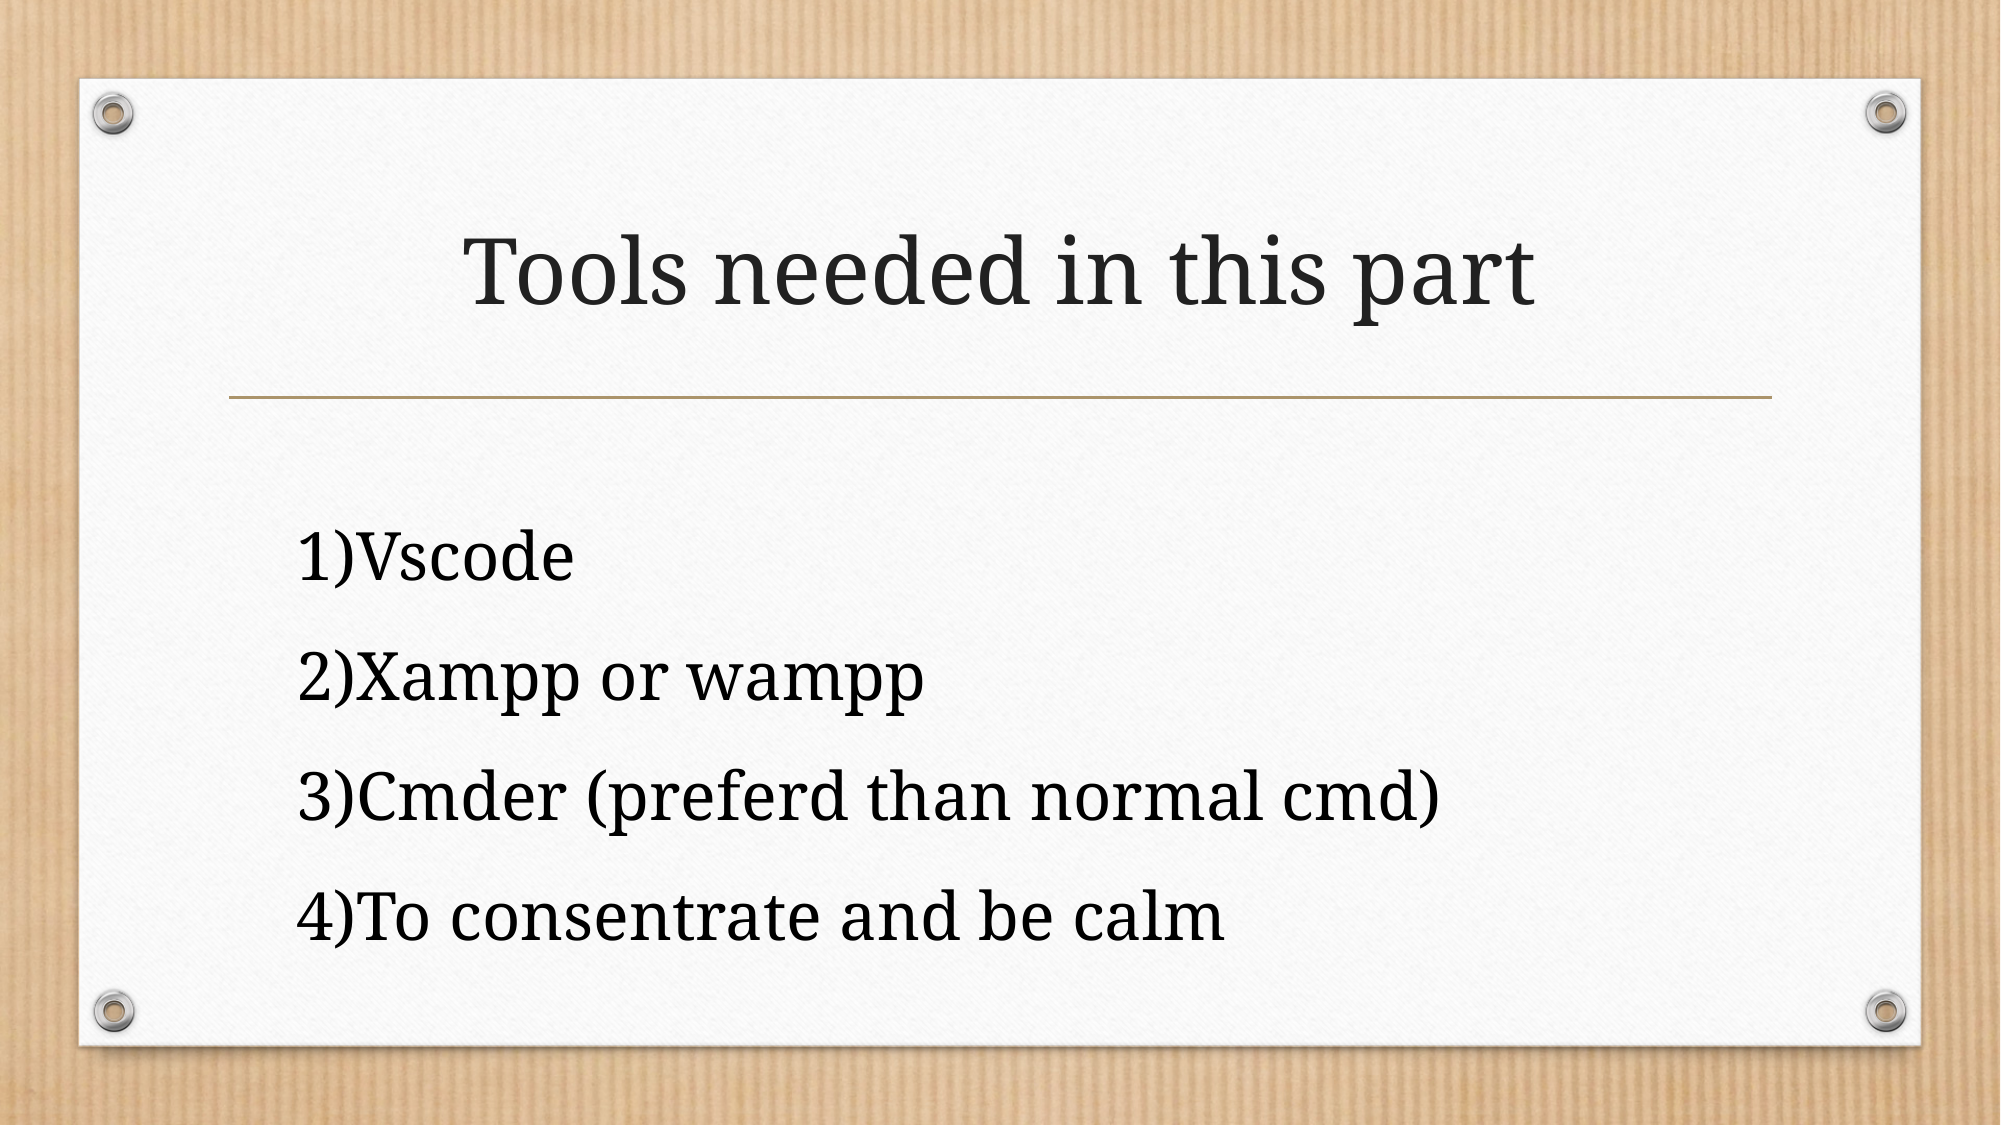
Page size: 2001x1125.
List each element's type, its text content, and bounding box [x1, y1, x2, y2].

text_box Vscode Xampp or wampp Cmder (preferd than normal cmd) To consentrate and be calm [251, 412, 1748, 1015]
picture [0, 0, 2001, 1125]
title Tools needed in this part [212, 161, 1788, 375]
